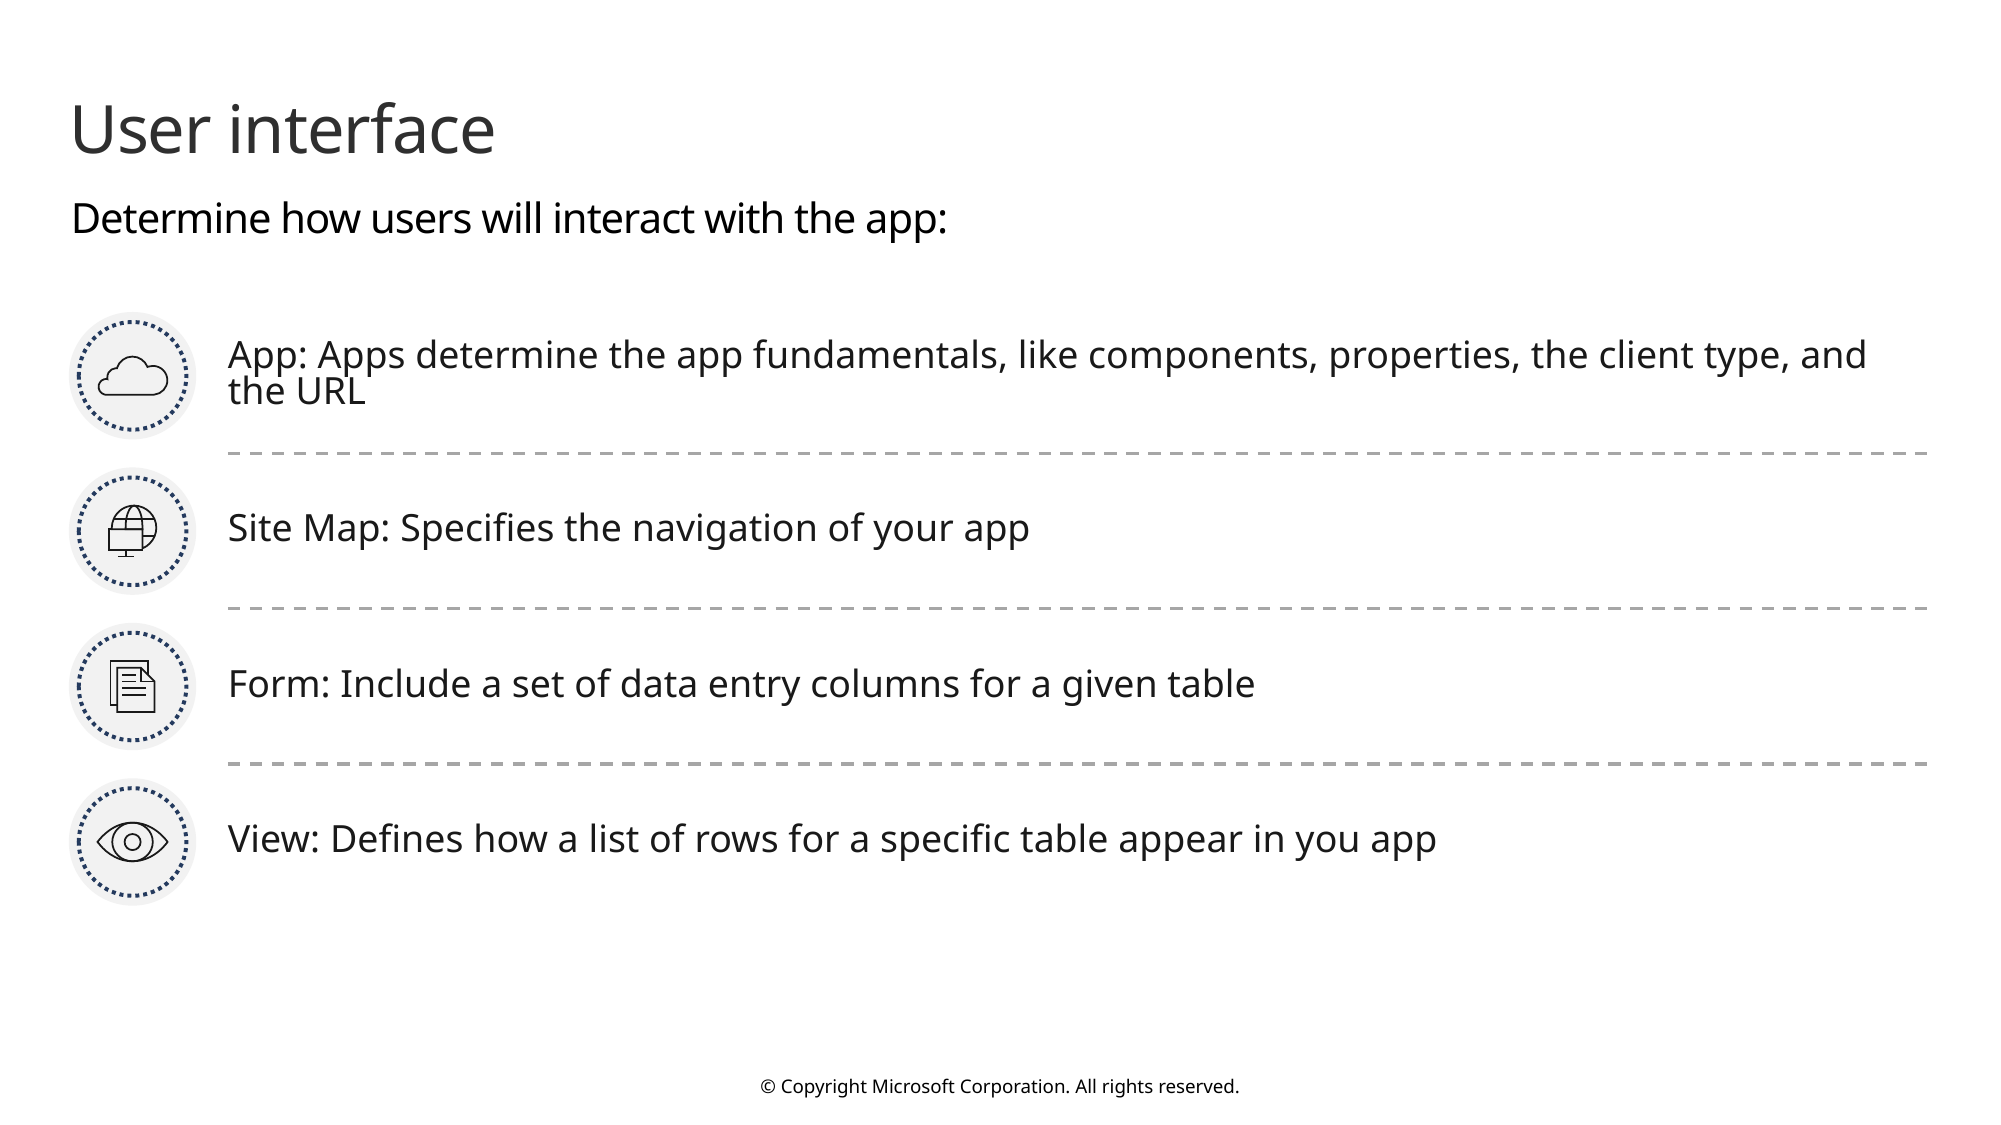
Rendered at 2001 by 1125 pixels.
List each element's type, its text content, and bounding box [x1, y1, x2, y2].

picture [68, 311, 197, 440]
picture [68, 777, 197, 906]
title User interface [68, 72, 1930, 184]
picture [68, 466, 197, 595]
list View: Defines how a list of rows for a specific table appear in you app [227, 787, 1932, 896]
list App: Apps determine the app fundamentals, like components, properties, the client type, and the URL [227, 321, 1932, 430]
list Determine how users will interact with the app: [70, 191, 1932, 243]
picture [68, 622, 197, 751]
list Site Map: Specifies the navigation of your app [227, 477, 1932, 586]
list Form: Include a set of data entry columns for a given table [227, 632, 1932, 741]
